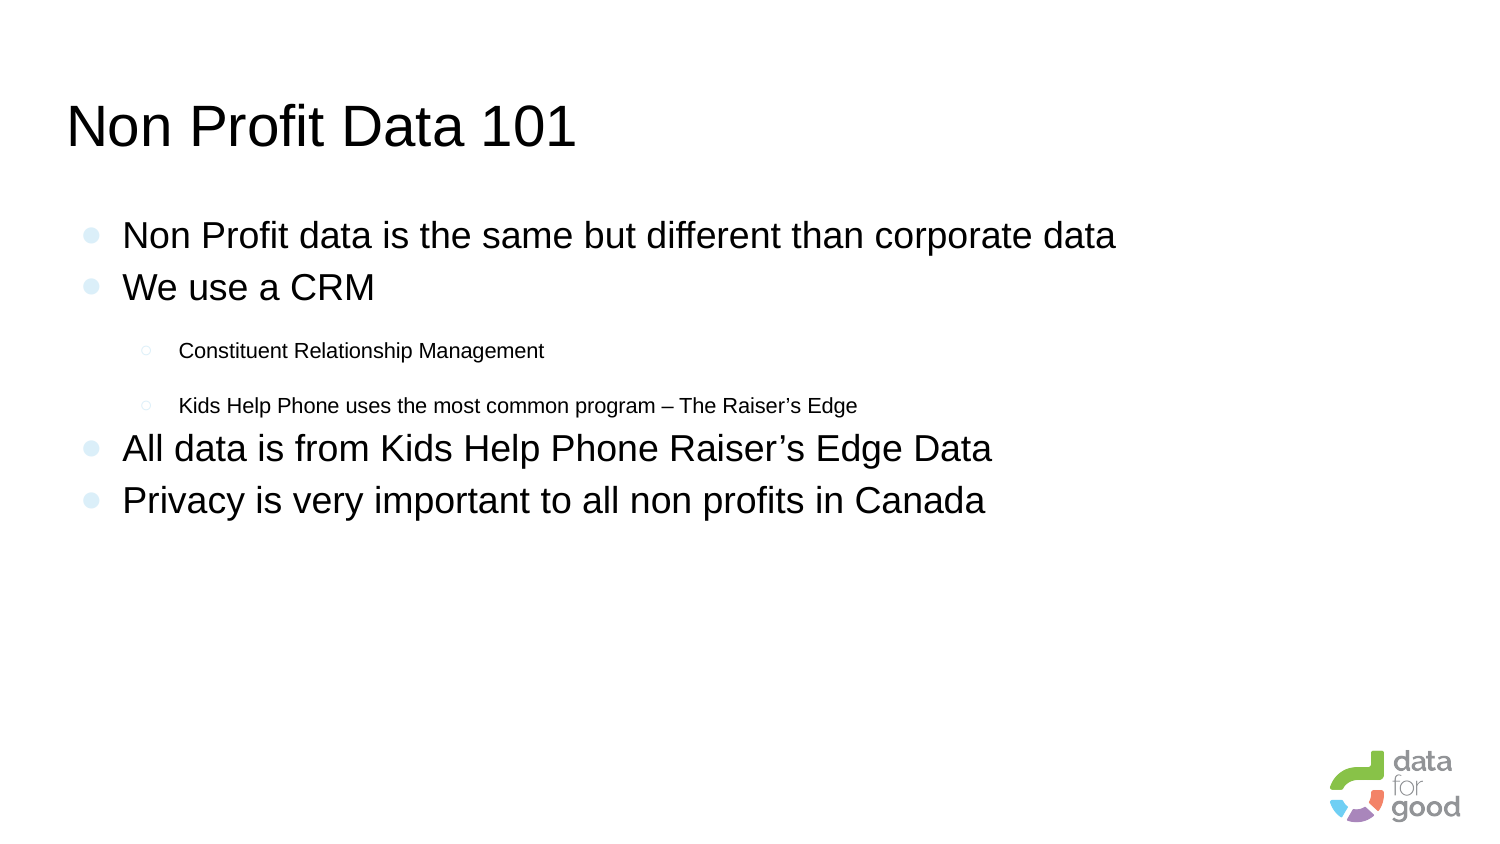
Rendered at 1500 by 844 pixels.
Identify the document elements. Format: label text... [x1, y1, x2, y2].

list Non Profit data is the same but different than corporate data We use a CRM Constituent Relationship Management Kids Help Phone uses the most common program – The Raiser’s Edge All data is from Kids Help Phone Raiser’s Edge Data Privacy is very important to all non profits in Canada [51, 189, 1449, 750]
title Non Profit Data 101 [51, 72, 1449, 167]
picture [1314, 706, 1476, 844]
